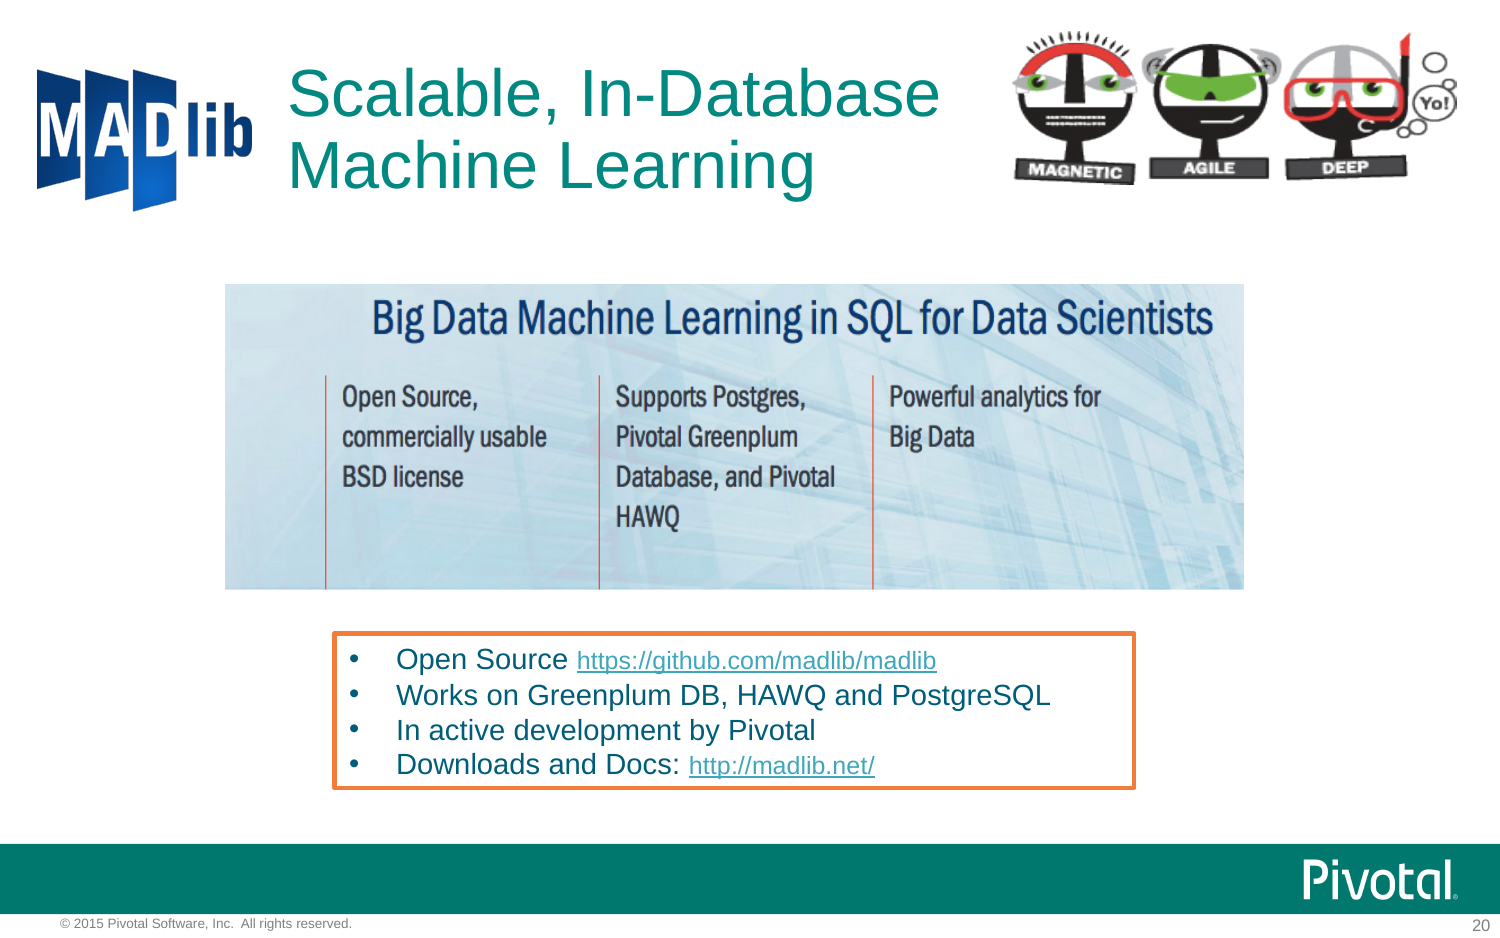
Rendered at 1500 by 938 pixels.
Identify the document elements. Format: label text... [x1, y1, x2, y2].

text_box Open Source https://github.com/madlib/madlib Works on Greenplum DB, HAWQ and PostgreSQL In active development by Pivotal Downloads and Docs: http://madlib.net/ [334, 633, 1135, 789]
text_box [1012, 30, 1457, 187]
picture [1290, 853, 1463, 906]
picture [224, 284, 1244, 592]
picture [36, 20, 253, 260]
title Scalable, In-Database Machine Learning [287, 59, 1007, 144]
